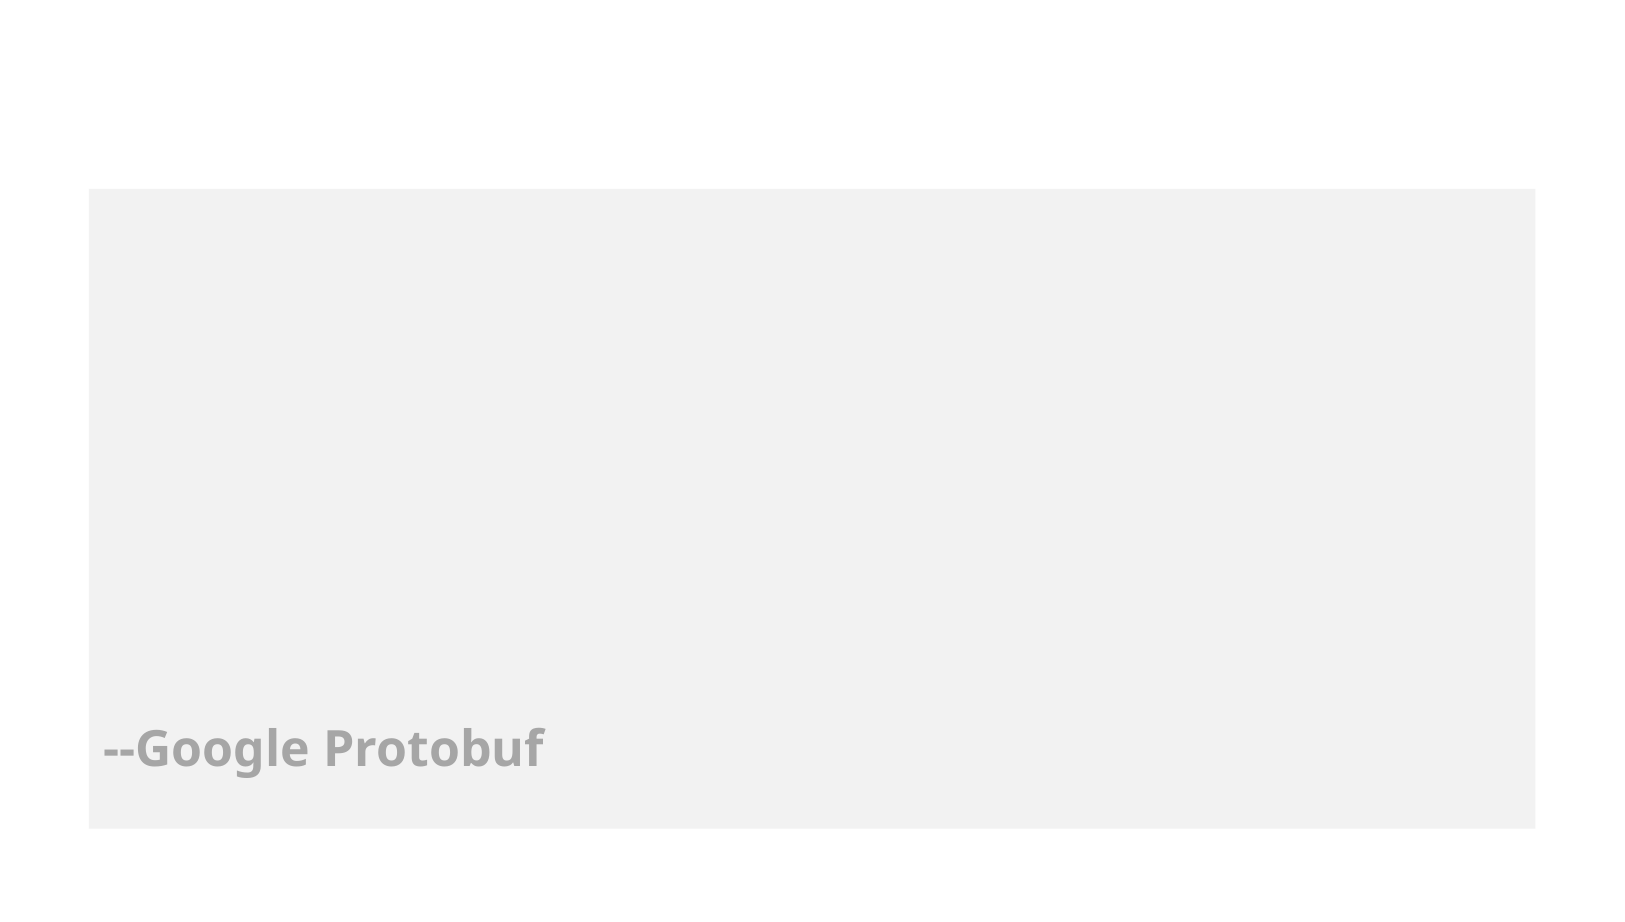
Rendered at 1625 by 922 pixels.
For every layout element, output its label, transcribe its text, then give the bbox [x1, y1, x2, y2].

text_box --Google Protobuf [88, 188, 1536, 829]
